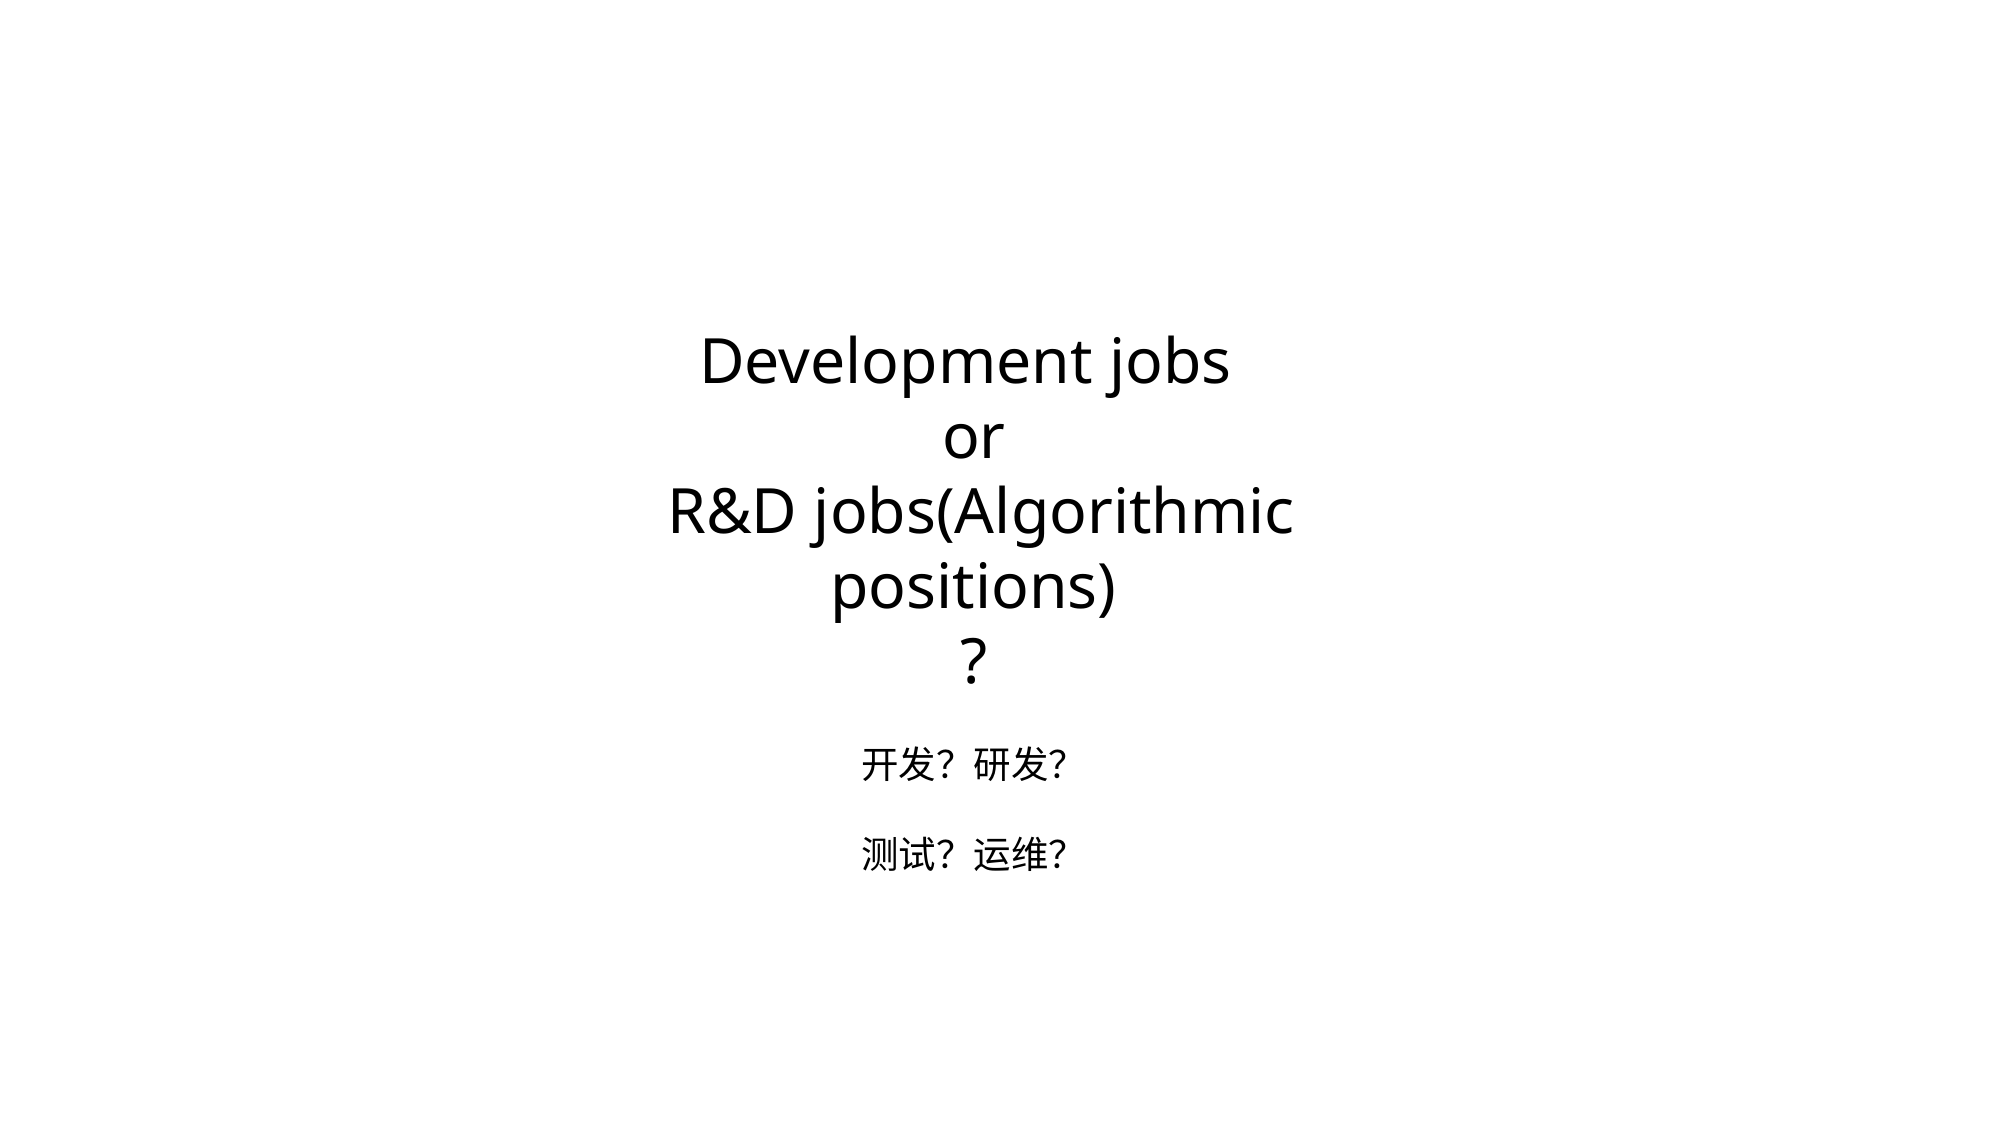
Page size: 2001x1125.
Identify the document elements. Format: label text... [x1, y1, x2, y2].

text_box Development jobs or R&D jobs(Algorithmic positions) ? 开发？研发？ 测试？运维？ [507, 313, 1441, 602]
